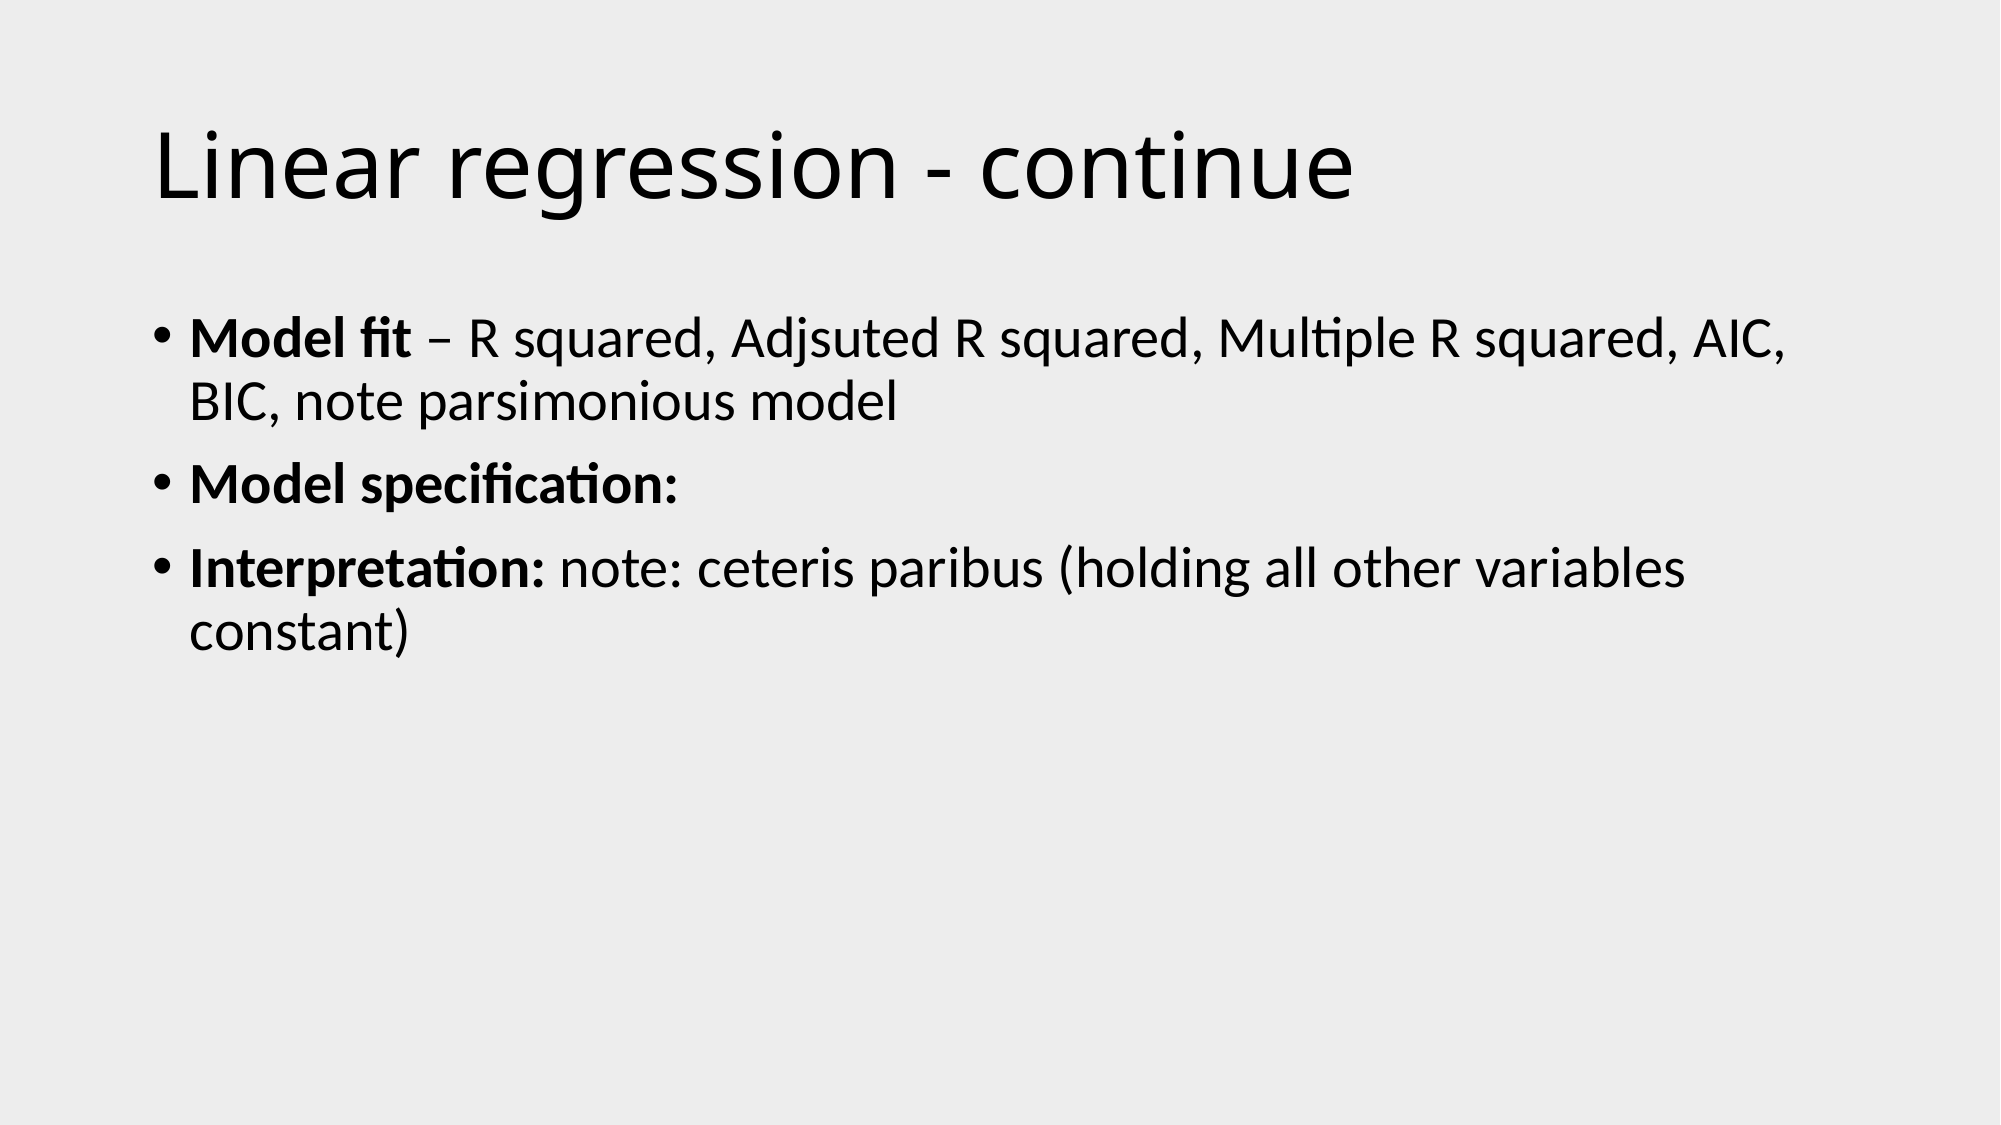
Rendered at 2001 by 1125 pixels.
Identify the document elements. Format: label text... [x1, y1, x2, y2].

list Model fit – R squared, Adjsuted R squared, Multiple R squared, AIC, BIC, note parsimonious model Model specification: Interpretation: note: ceteris paribus (holding all other variables constant) [137, 299, 1863, 1014]
title Linear regression - continue [137, 59, 1863, 278]
